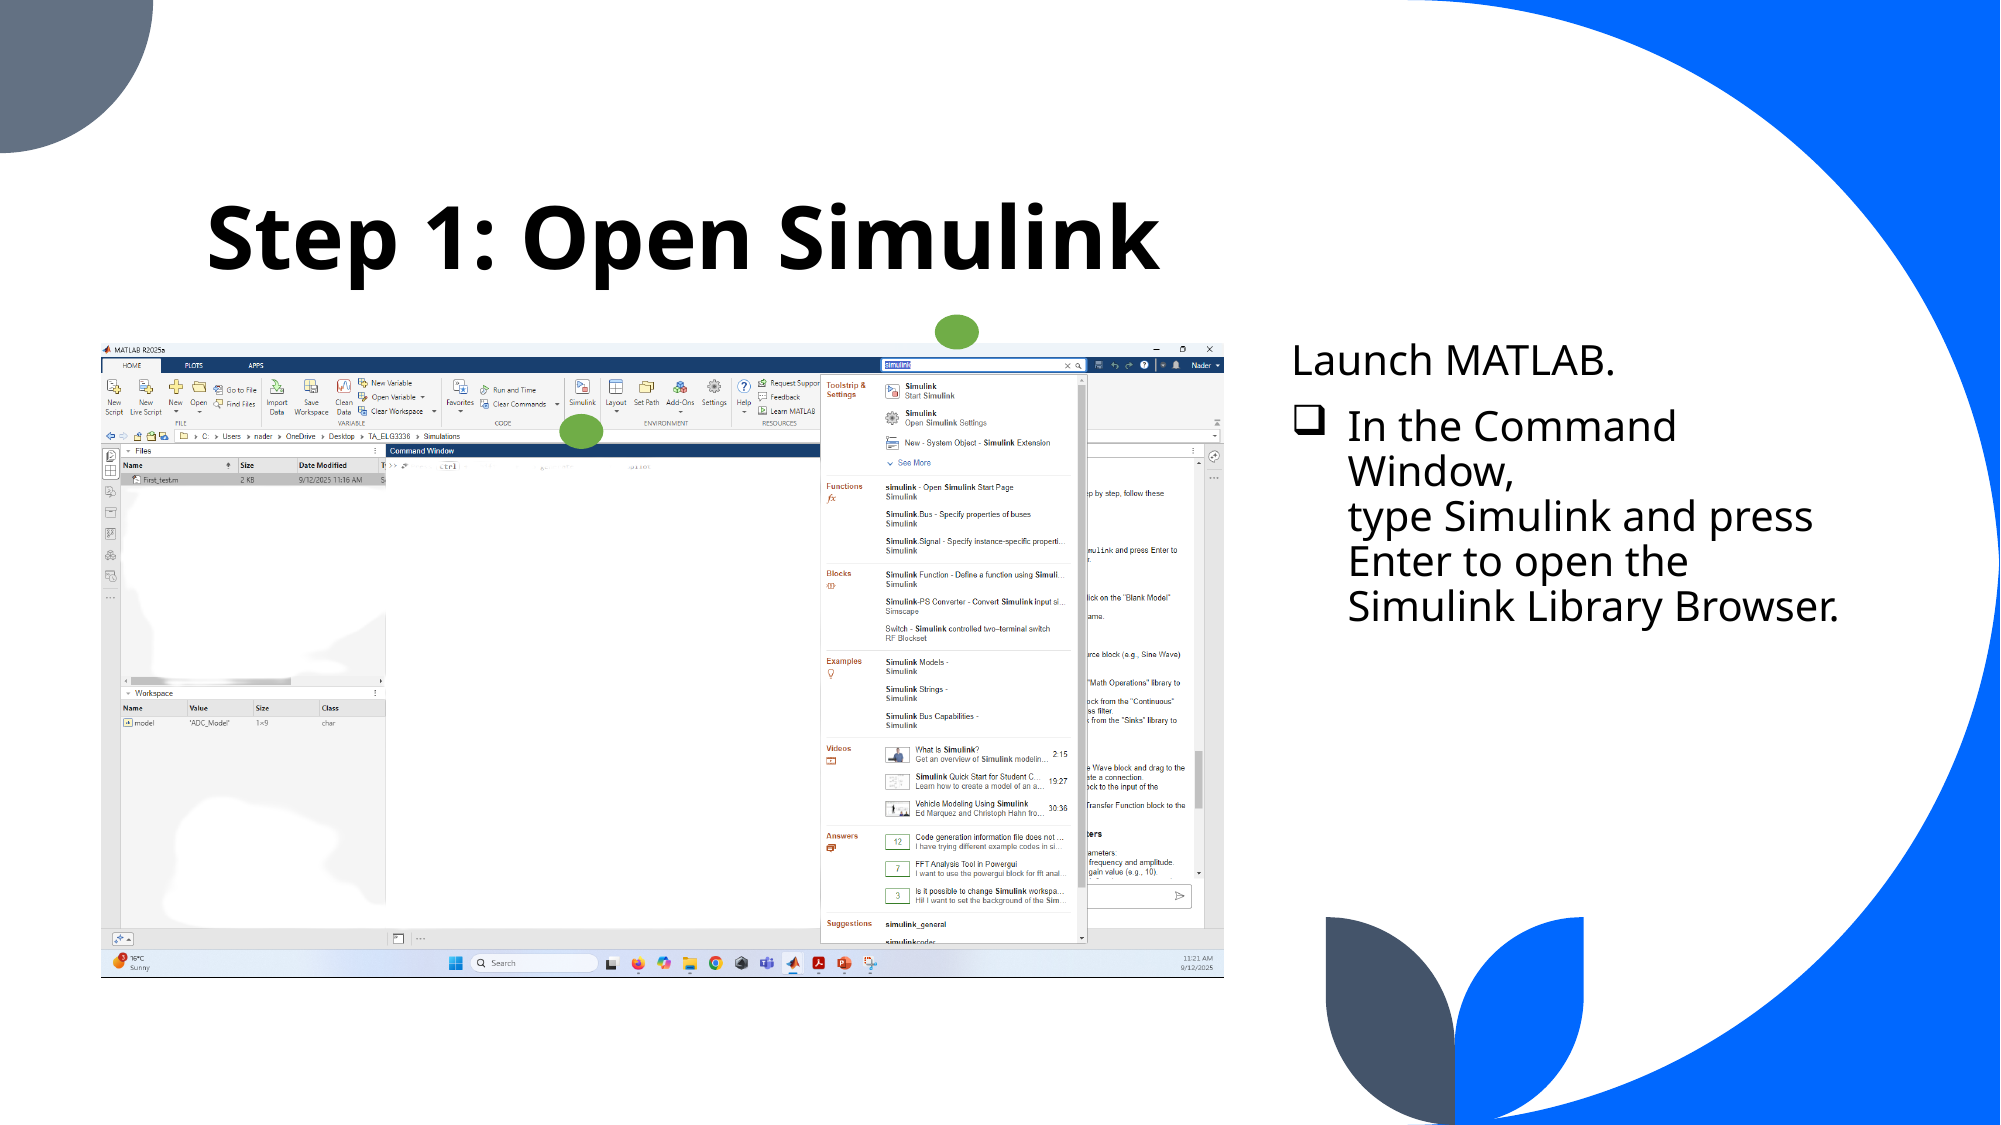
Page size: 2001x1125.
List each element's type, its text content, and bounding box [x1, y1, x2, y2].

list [101, 343, 1224, 978]
text_box [934, 314, 979, 343]
title Step 1: Open Simulink [191, 22, 1767, 294]
list Launch MATLAB. In the Command Window, type Simulink and press Enter to open the Simulink Library Browser. [1276, 332, 1868, 693]
